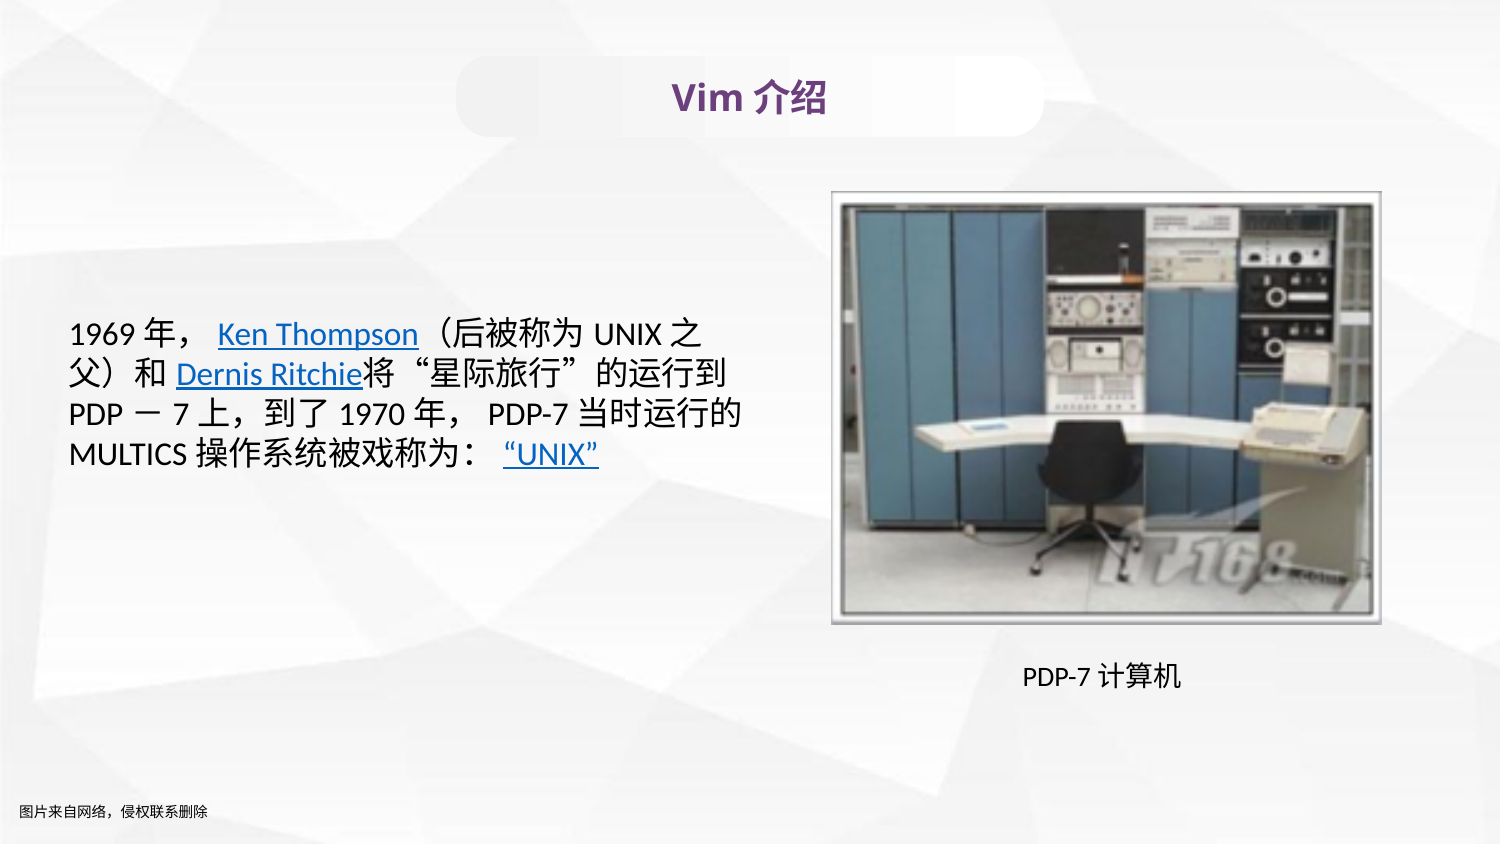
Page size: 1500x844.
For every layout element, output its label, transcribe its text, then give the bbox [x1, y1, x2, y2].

text_box Vim介绍 [454, 54, 1046, 138]
text_box PDP-7计算机 [1008, 651, 1197, 700]
text_box 1969年，Ken Thompson（后被称为UNIX之父）和Dernis Ritchie将“星际旅行”的运行到PDP－7上，到了1970年，PDP-7当时运行的MULTICS操作系统被戏称为：“UNIX” [53, 304, 771, 479]
picture [0, 0, 1500, 844]
text_box 图片来自网络，侵权联系删除 [4, 795, 223, 828]
